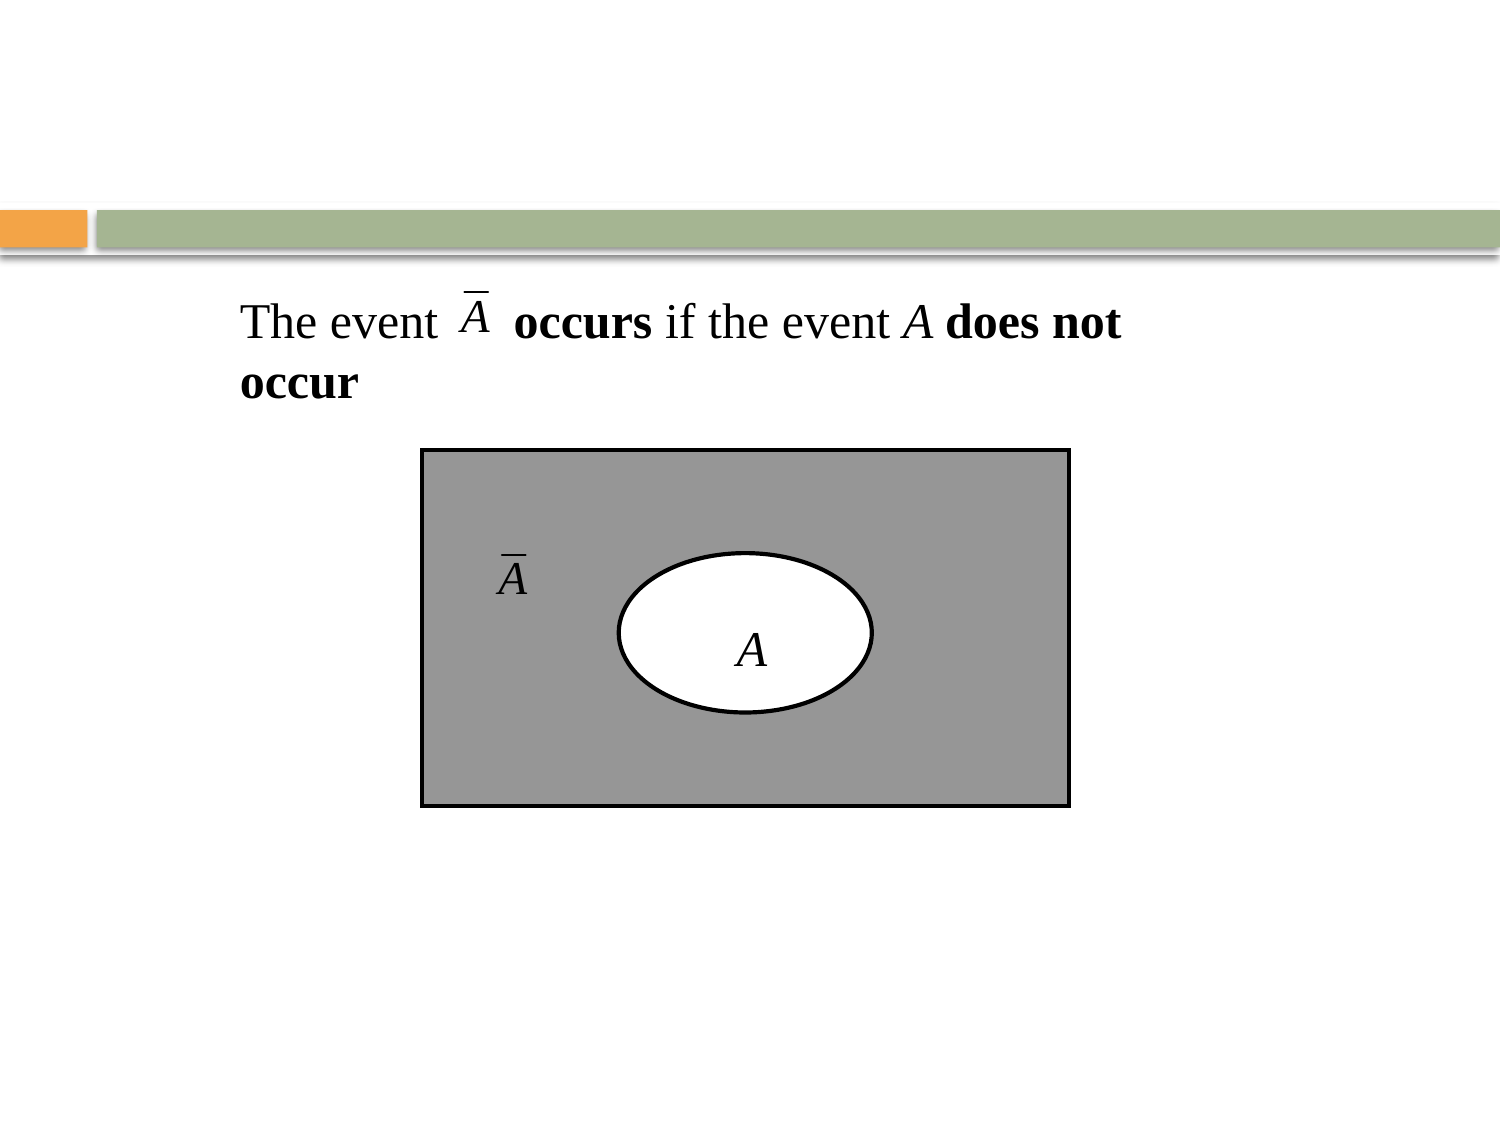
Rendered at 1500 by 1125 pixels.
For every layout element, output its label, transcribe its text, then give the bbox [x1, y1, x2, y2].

text_box [421, 450, 1069, 807]
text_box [487, 543, 535, 603]
text_box The event occurs if the event A does not occur [225, 281, 1257, 413]
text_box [449, 280, 498, 341]
text_box A [721, 609, 779, 666]
text_box [618, 553, 872, 713]
